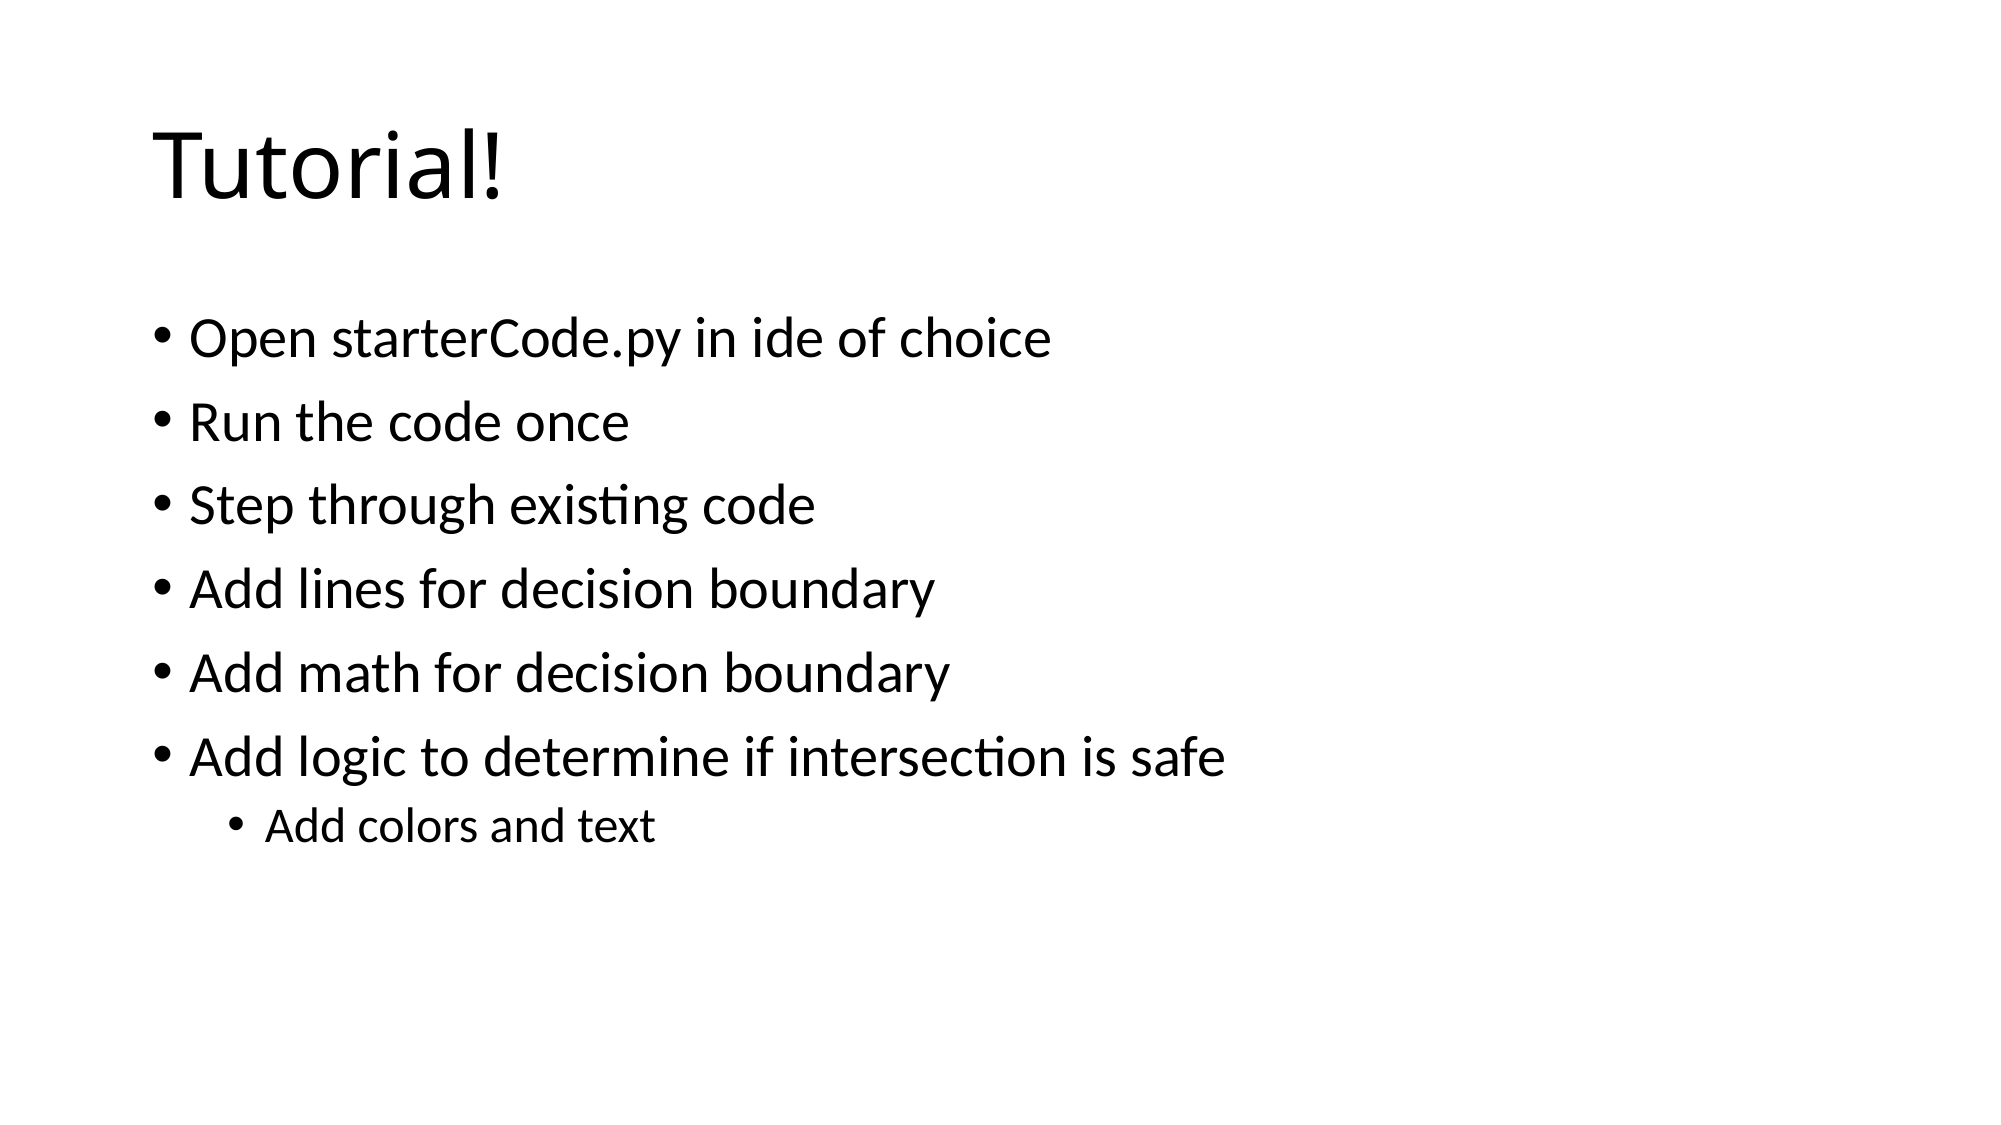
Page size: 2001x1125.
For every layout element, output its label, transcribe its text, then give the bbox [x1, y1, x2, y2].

title Tutorial! [137, 59, 1863, 278]
list Open starterCode.py in ide of choice Run the code once Step through existing code Add lines for decision boundary Add math for decision boundary Add logic to determine if intersection is safe Add colors and text [137, 299, 1863, 1014]
